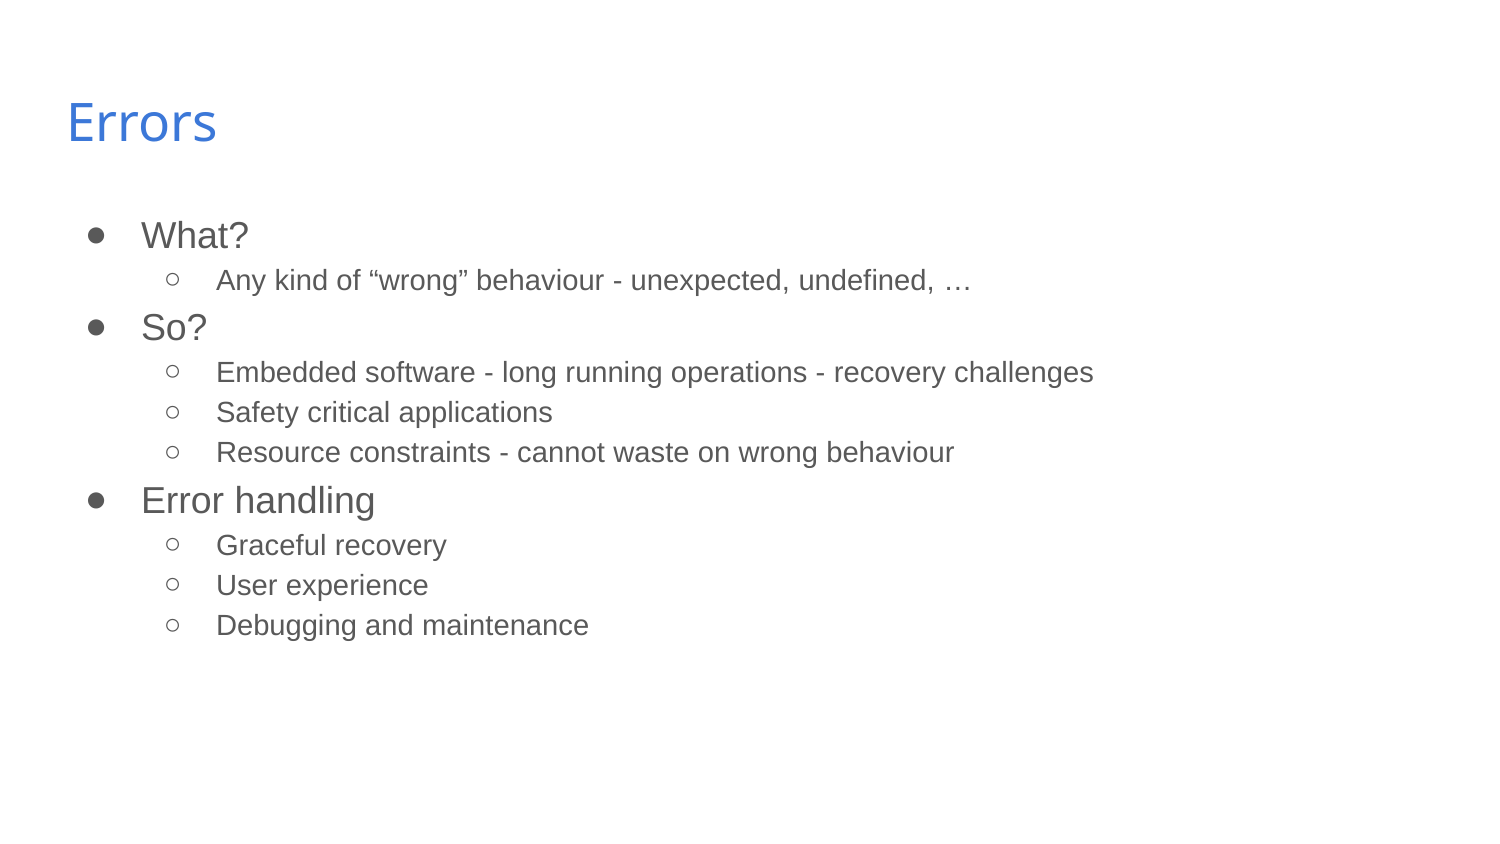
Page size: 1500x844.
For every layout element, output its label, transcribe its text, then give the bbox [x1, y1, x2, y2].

title Errors [51, 72, 1449, 167]
list What? Any kind of “wrong” behaviour - unexpected, undefined, … So? Embedded software - long running operations - recovery challenges Safety critical applications Resource constraints - cannot waste on wrong behaviour Error handling Graceful recovery User experience Debugging and maintenance [51, 189, 1449, 750]
